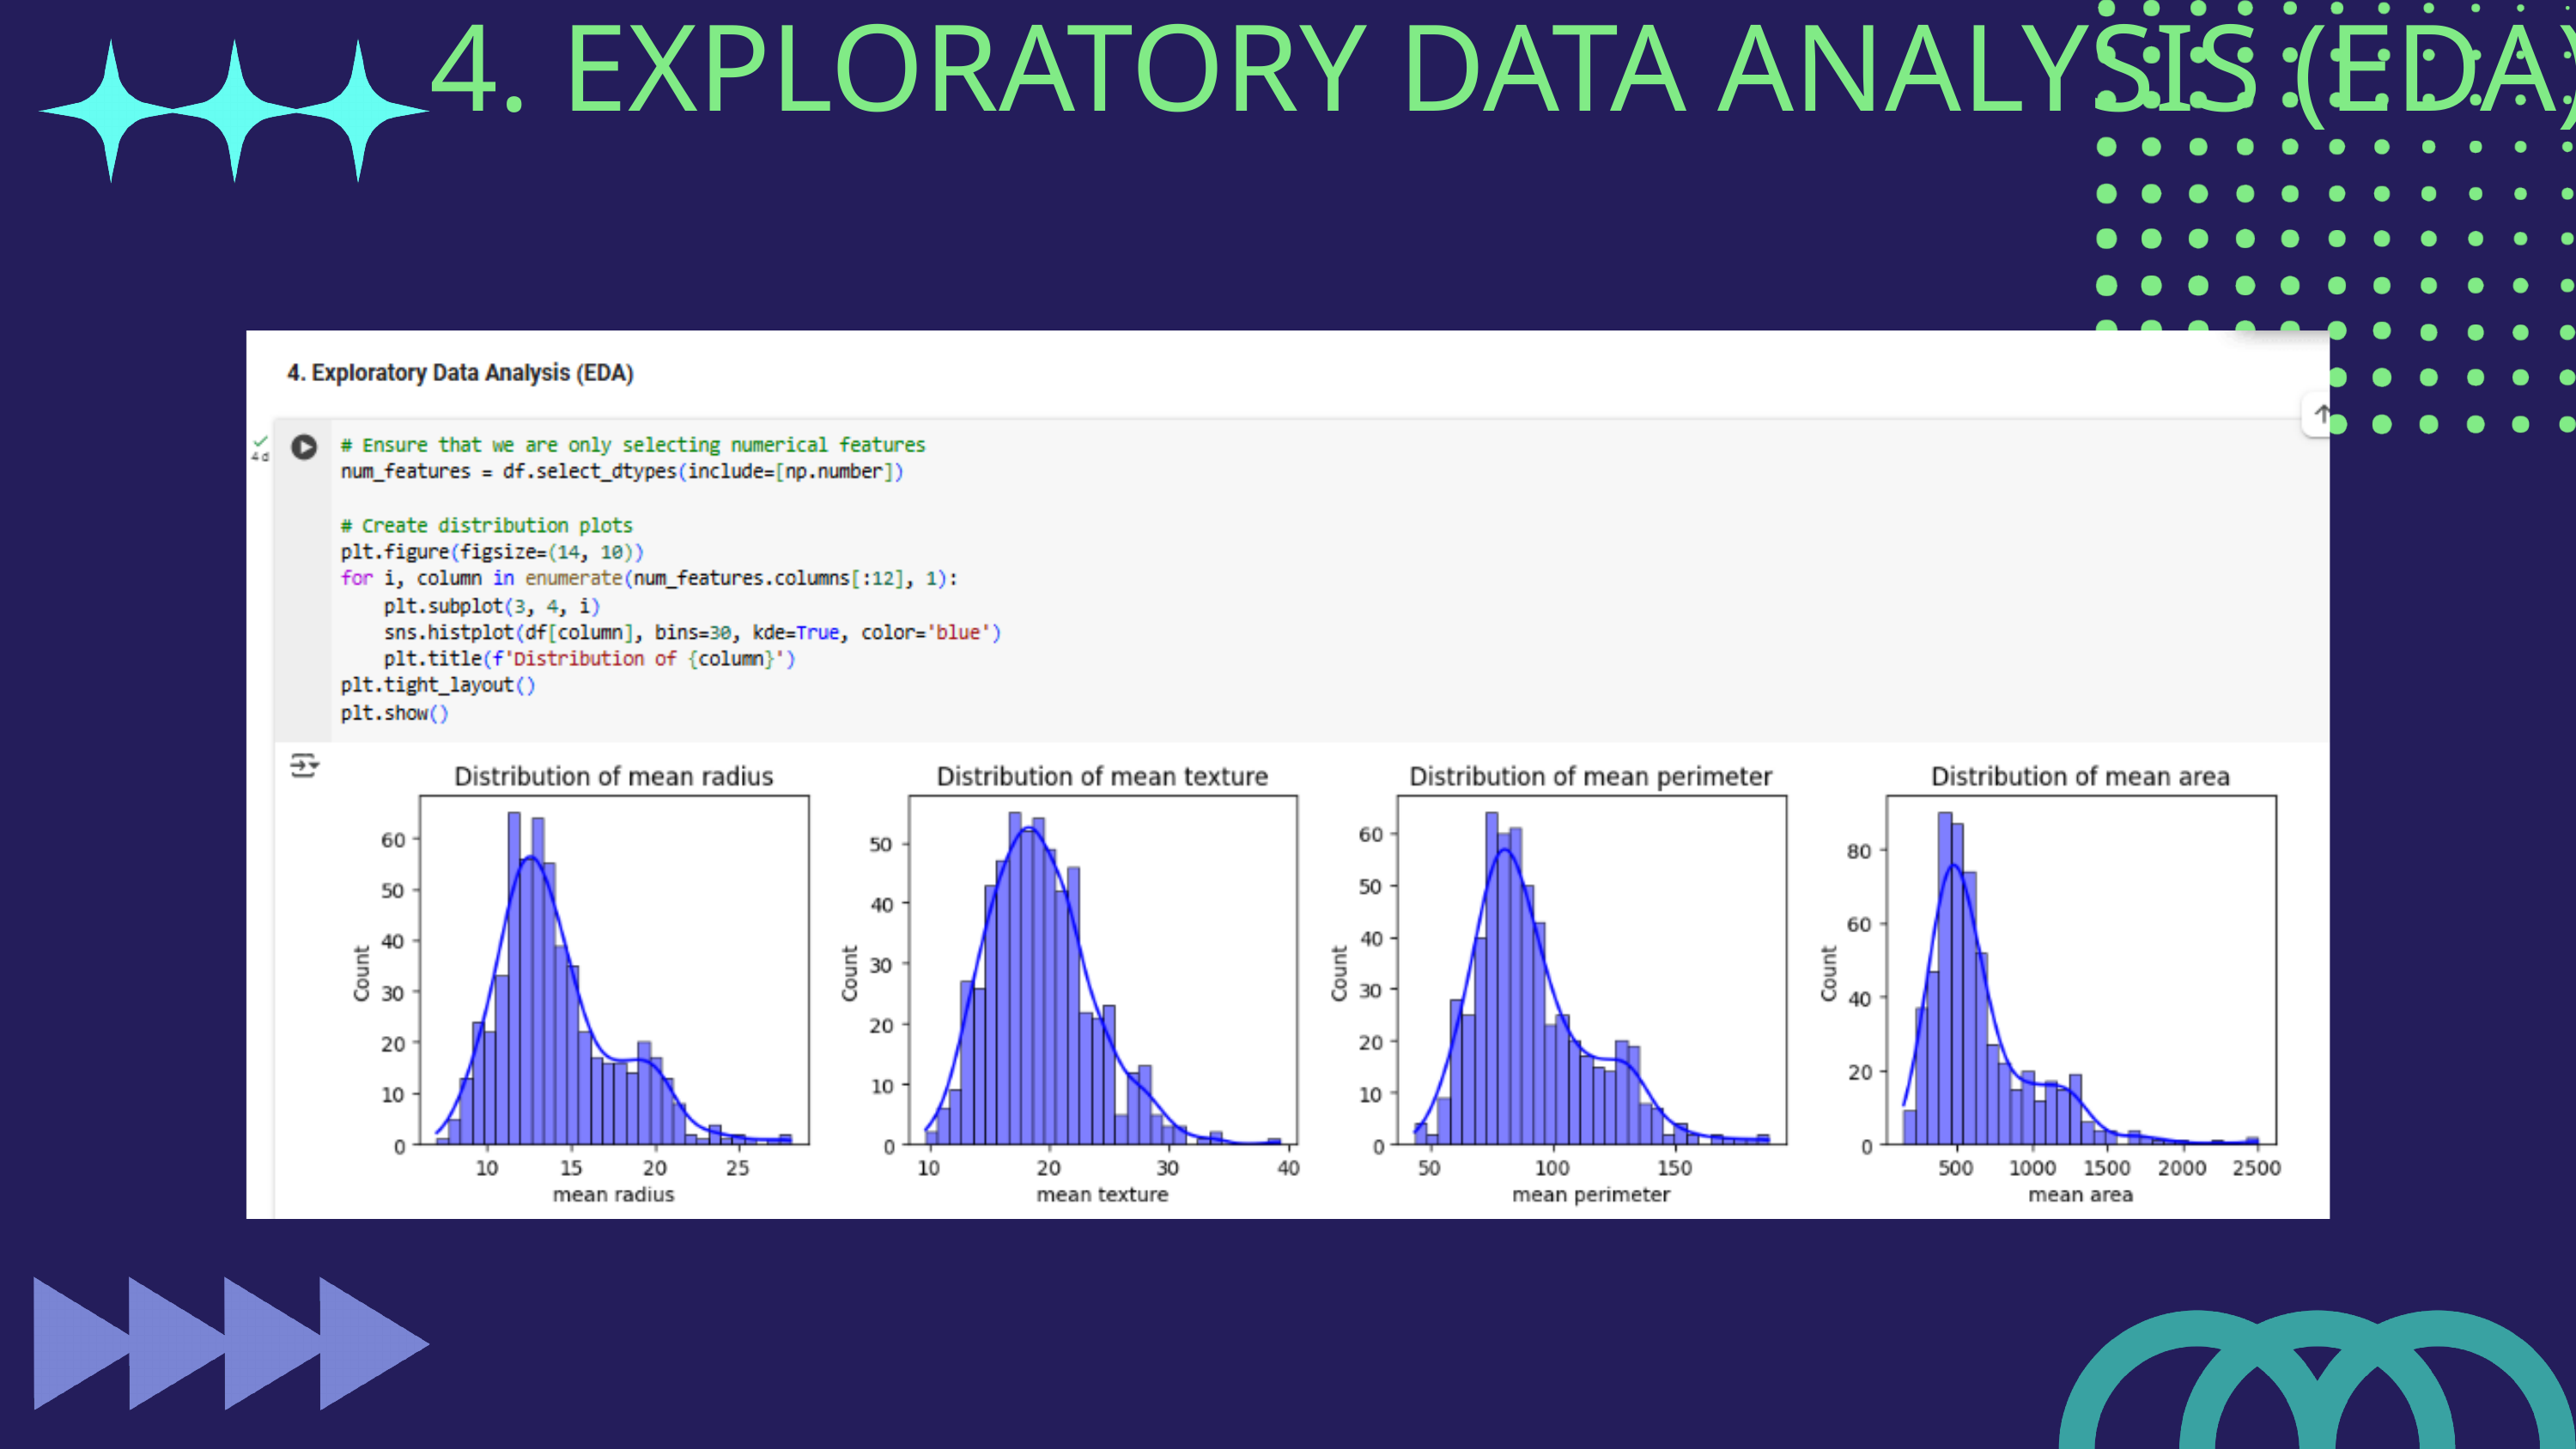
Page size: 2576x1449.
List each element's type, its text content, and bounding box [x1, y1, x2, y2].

text_box [246, 330, 2330, 1219]
text_box [2058, 1303, 2576, 1449]
text_box [33, 1276, 430, 1410]
text_box [2093, 136, 2576, 437]
text_box [38, 38, 430, 184]
text_box [2093, 0, 2576, 21]
text_box 4. EXPLORATORY DATA ANALYSIS (EDA) [429, 21, 2576, 136]
